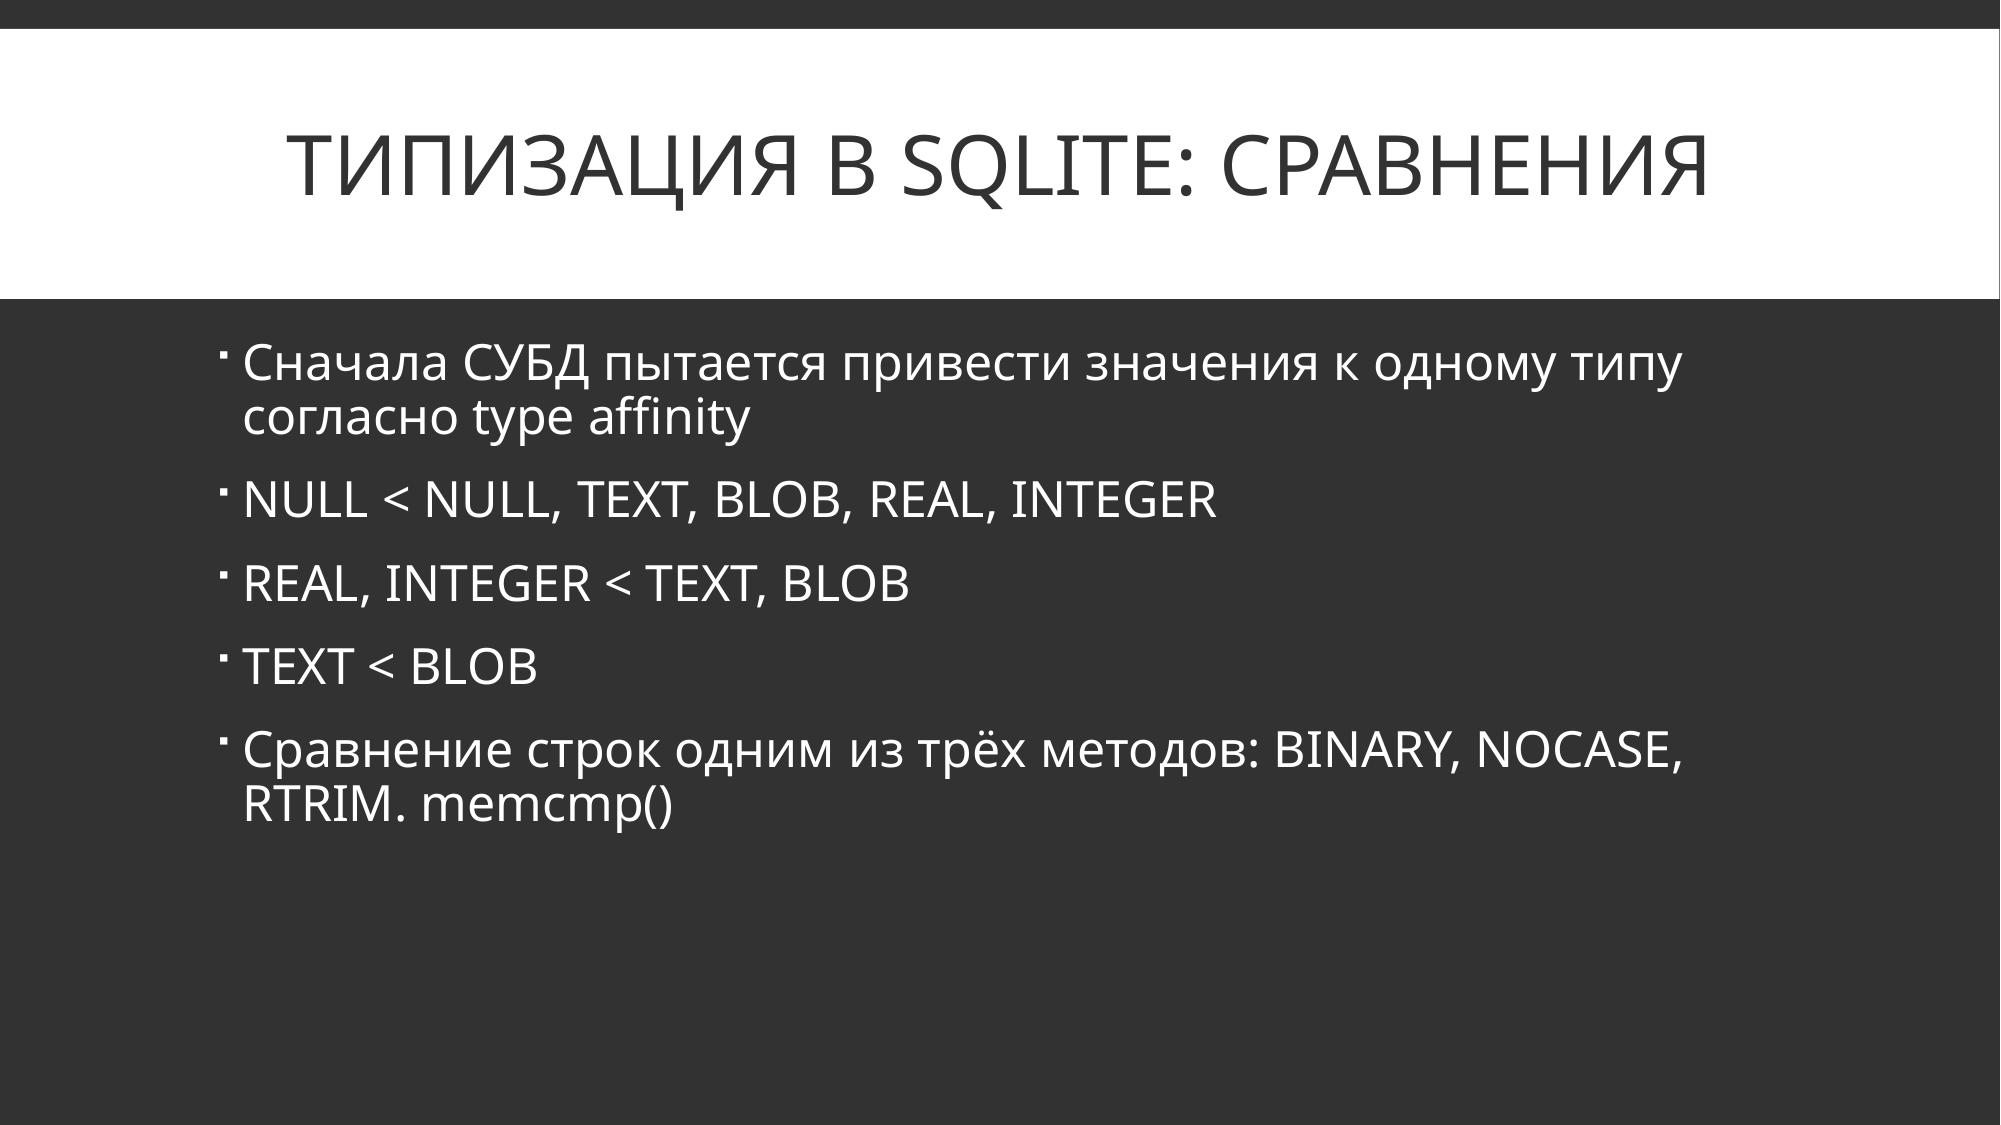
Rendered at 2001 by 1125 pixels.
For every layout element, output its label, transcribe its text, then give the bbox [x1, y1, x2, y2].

title ТИПИЗАЦИЯ В SQLITE: СРАВНЕНИЯ [197, 46, 1803, 295]
list Сначала СУБД пытается привести значения к одному типу согласно type affinity NULL < NULL, TEXT, BLOB, REAL, INTEGER REAL, INTEGER < TEXT, BLOB TEXT < BLOB Сравнение строк одним из трёх методов: BINARY, NOCASE, RTRIM. memcmp() [197, 329, 1803, 1020]
